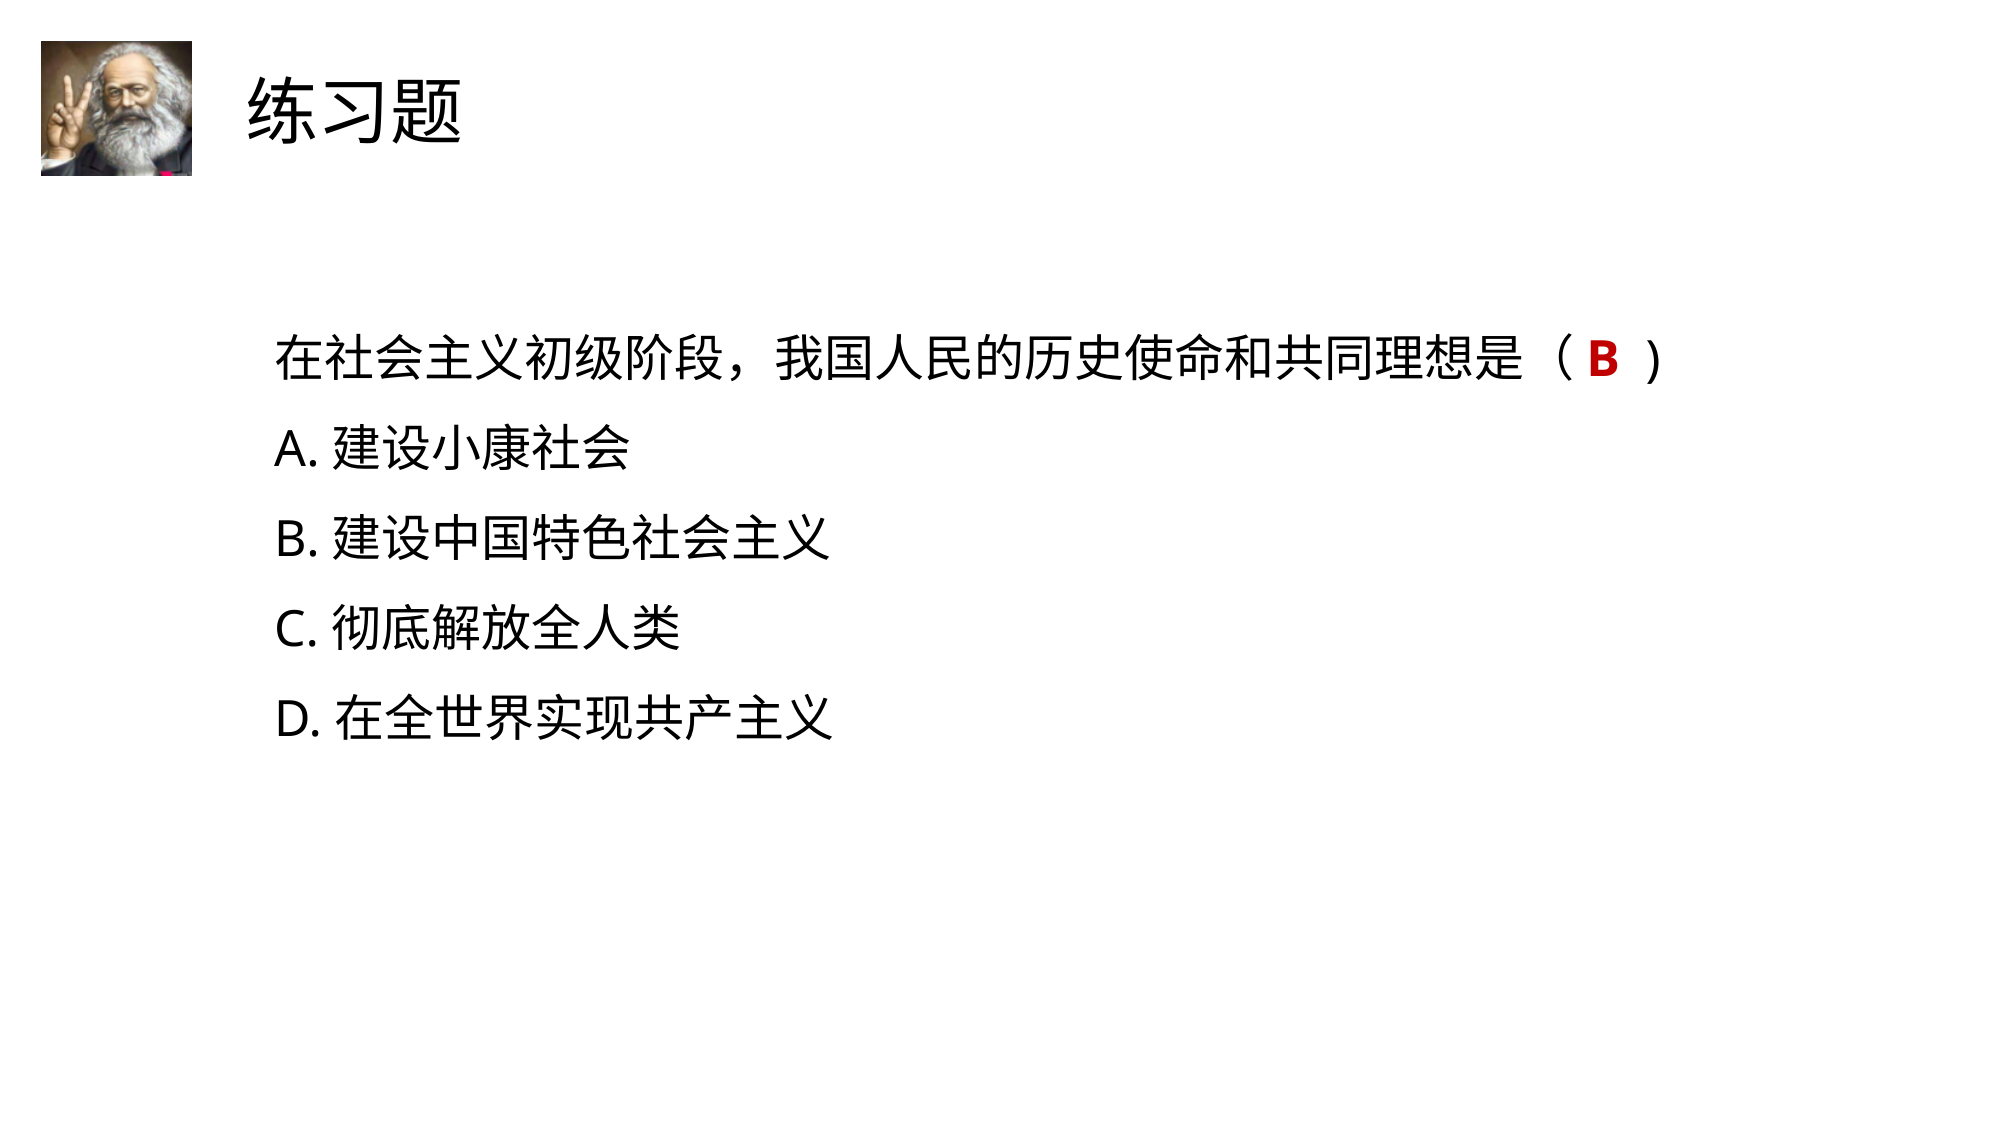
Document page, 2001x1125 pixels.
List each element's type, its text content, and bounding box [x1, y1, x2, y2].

picture [41, 41, 192, 176]
text_box 在社会主义初级阶段，我国人民的历史使命和共同理想是（B ) A.建设小康社会 B.建设中国特色社会主义 C.彻底解放全人类 D.在全世界实现共产主义 [259, 289, 1855, 754]
